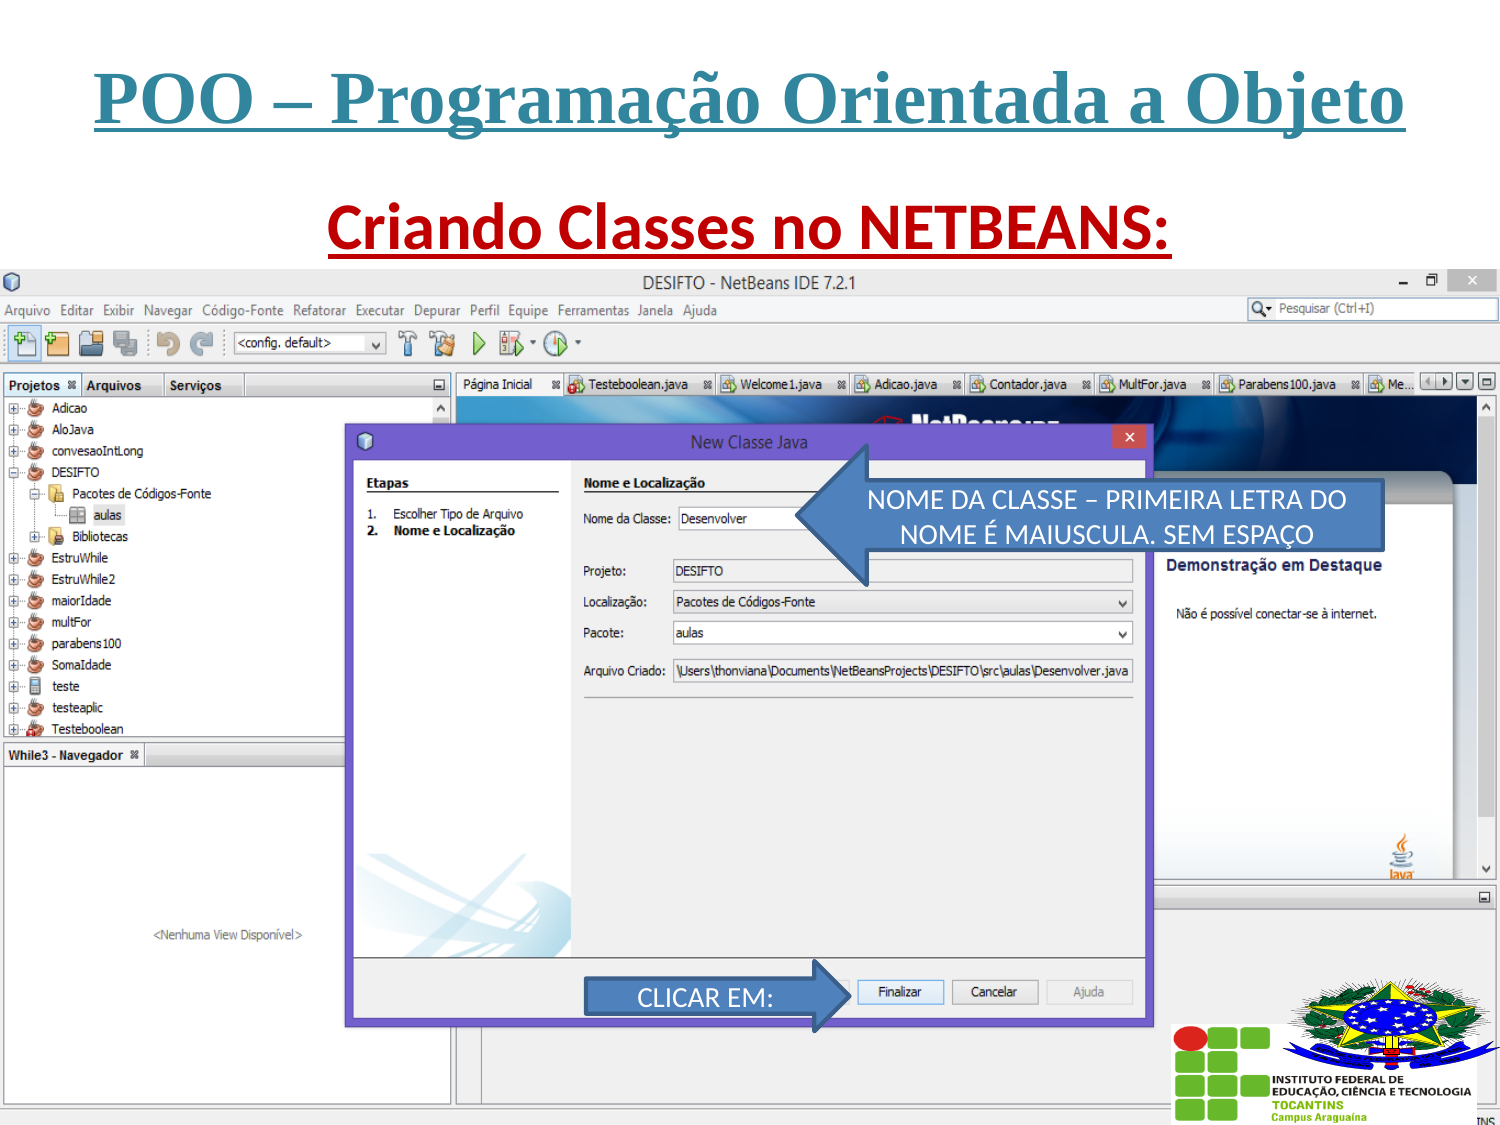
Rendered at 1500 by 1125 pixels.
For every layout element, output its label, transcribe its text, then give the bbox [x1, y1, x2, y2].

list Criando Classes no NETBEANS: [35, 175, 1465, 267]
picture [0, 269, 1500, 1125]
title POO – Programação Orientada a Objeto [0, 0, 1500, 188]
